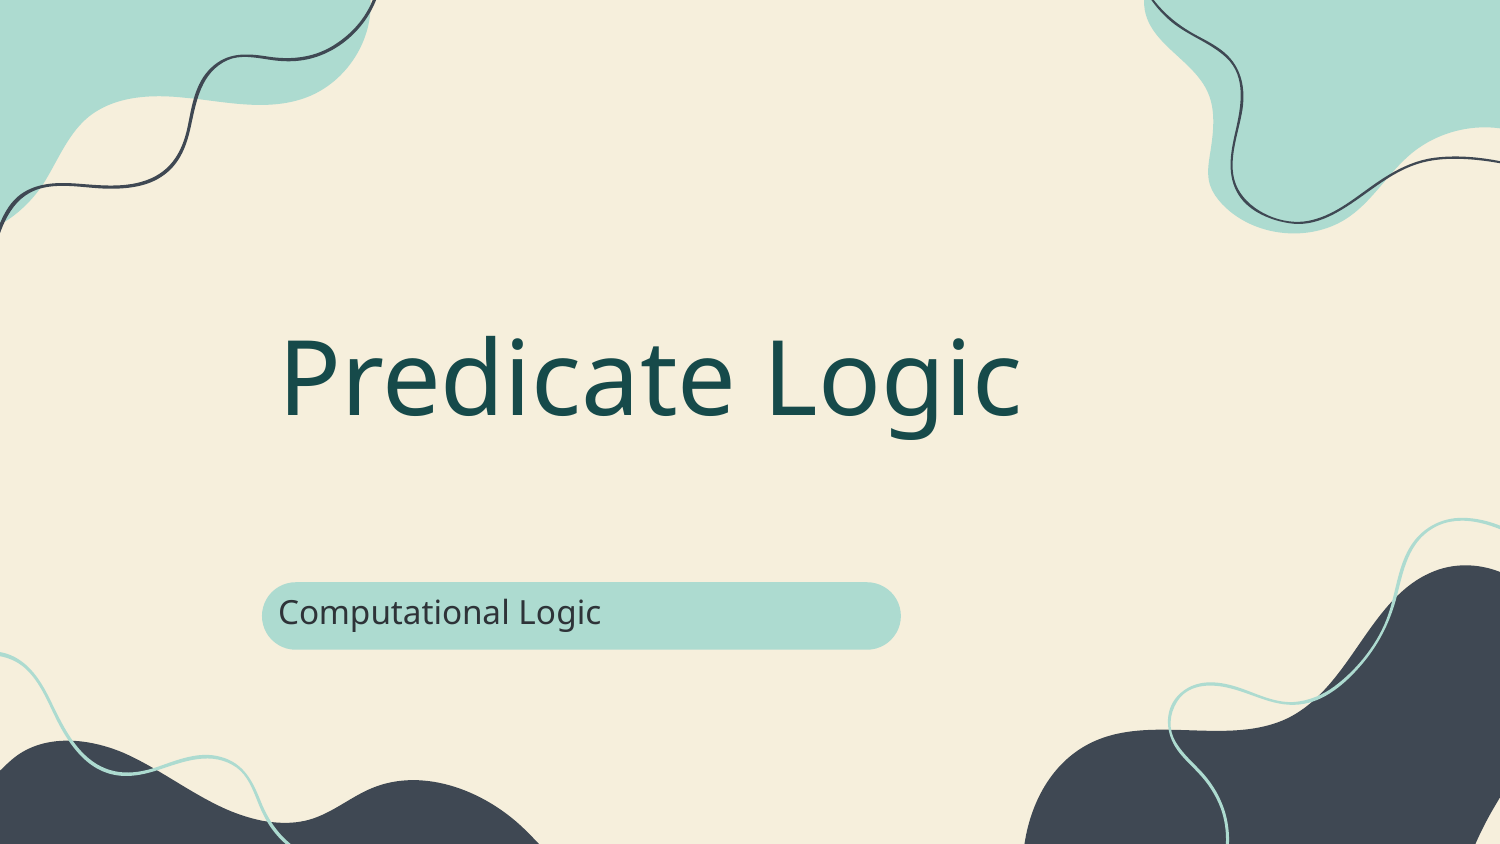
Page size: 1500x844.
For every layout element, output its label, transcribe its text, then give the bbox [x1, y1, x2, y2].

text_box [261, 582, 901, 650]
subtitle Computational Logic [278, 591, 863, 641]
text_box Theory [0, 213, 628, 263]
title Predicate Logic [278, 325, 1115, 495]
